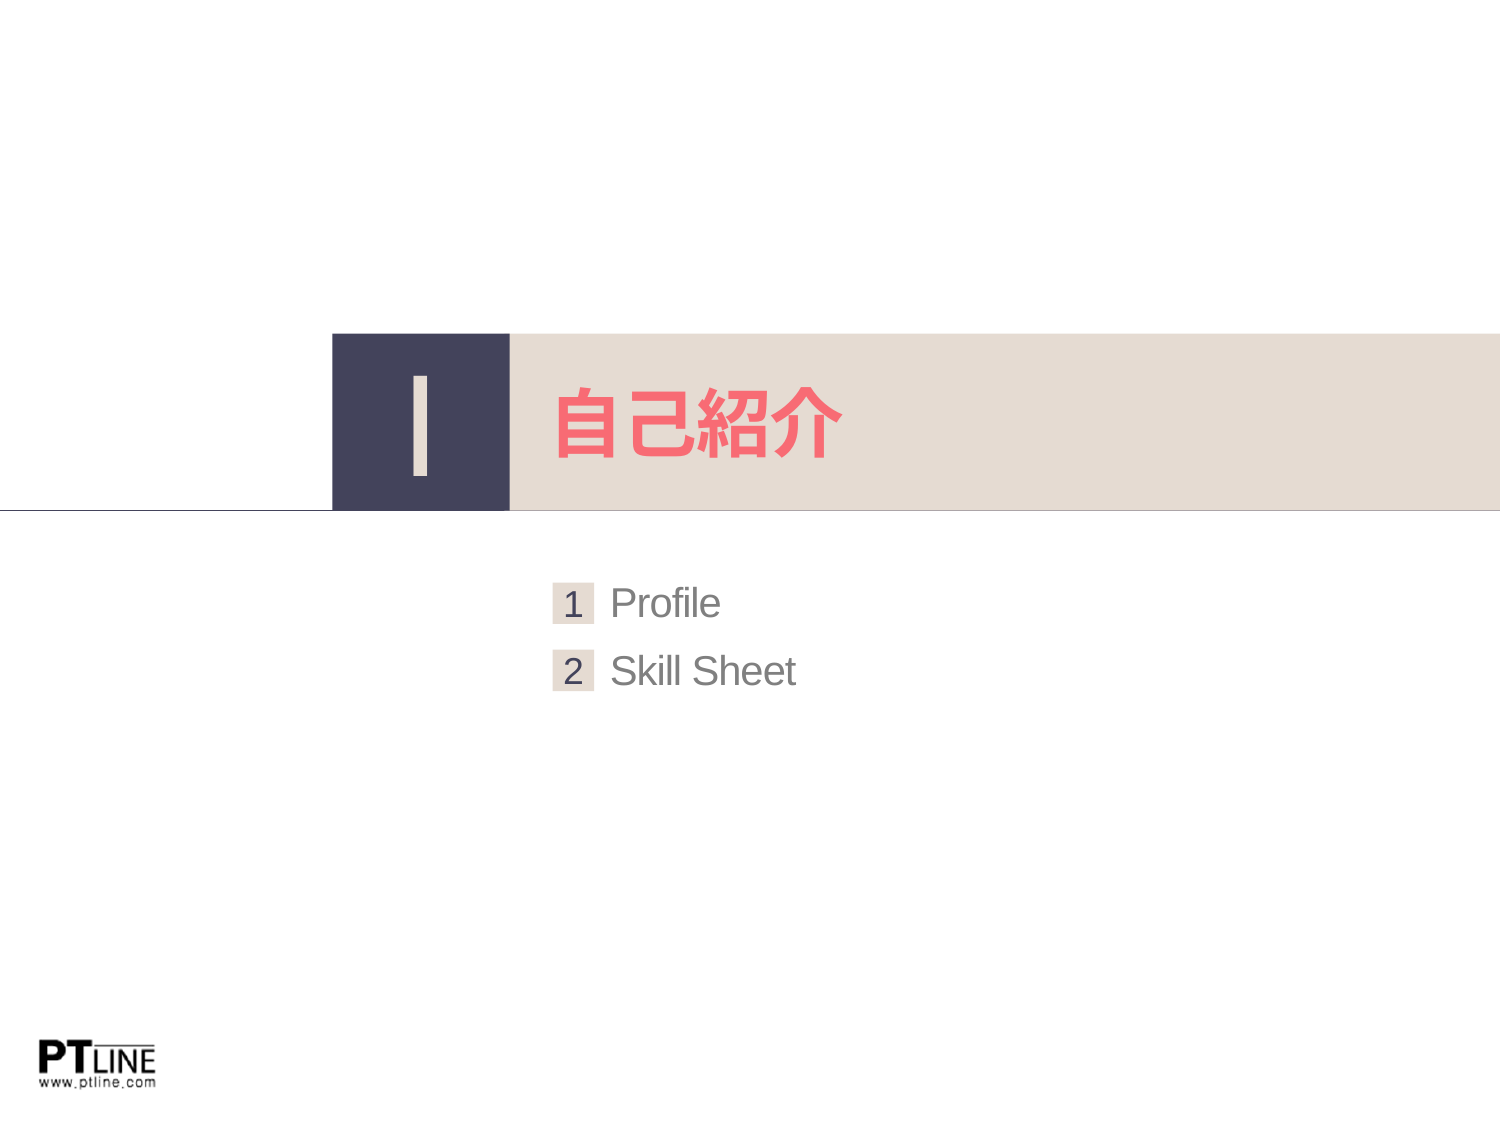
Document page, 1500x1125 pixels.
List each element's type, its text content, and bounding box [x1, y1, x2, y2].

text_box 自己紹介 [533, 341, 1485, 513]
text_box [552, 568, 1185, 635]
text_box Ⅰ [343, 358, 499, 486]
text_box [552, 636, 1185, 702]
